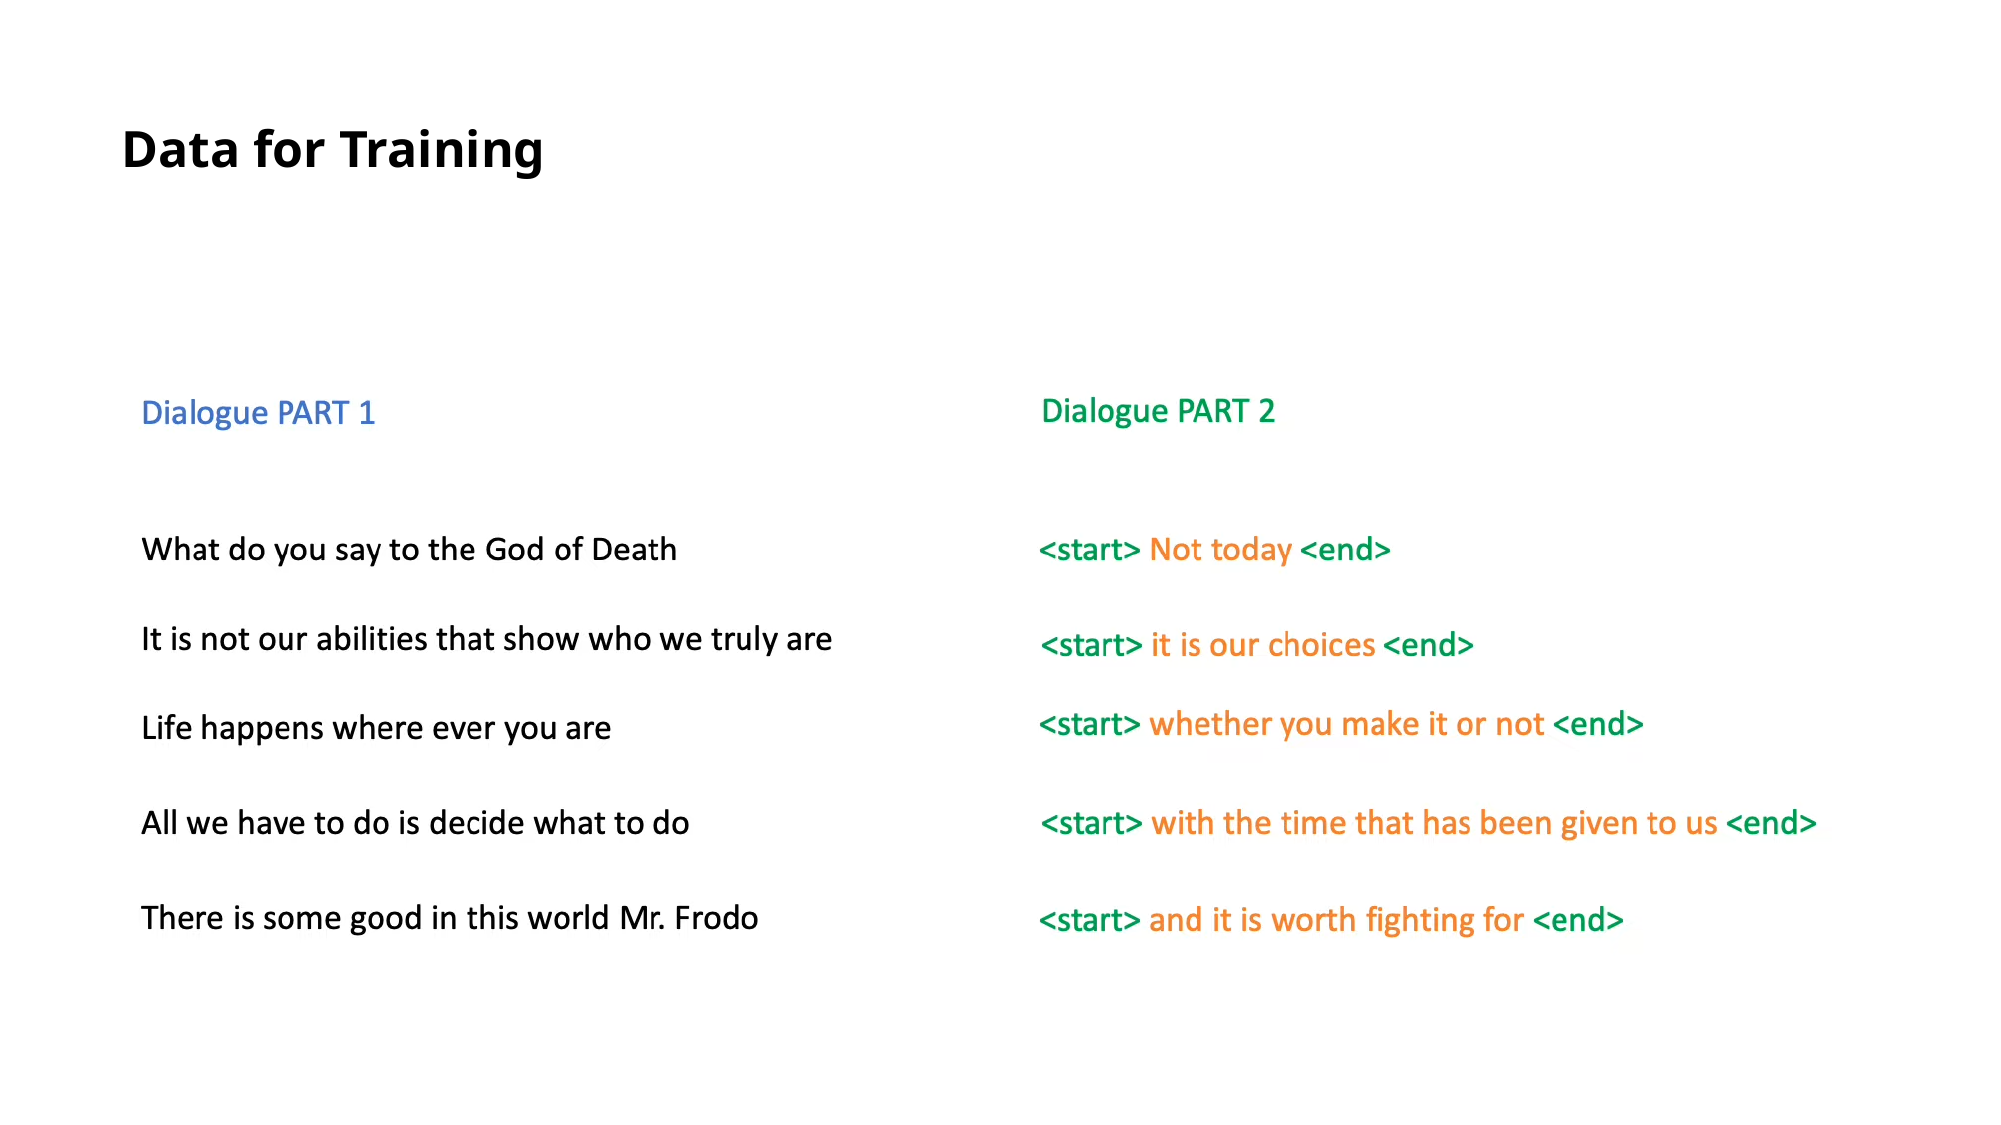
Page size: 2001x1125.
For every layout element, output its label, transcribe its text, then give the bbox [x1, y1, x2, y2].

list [106, 350, 1832, 963]
title Data for Training [106, 42, 1832, 260]
